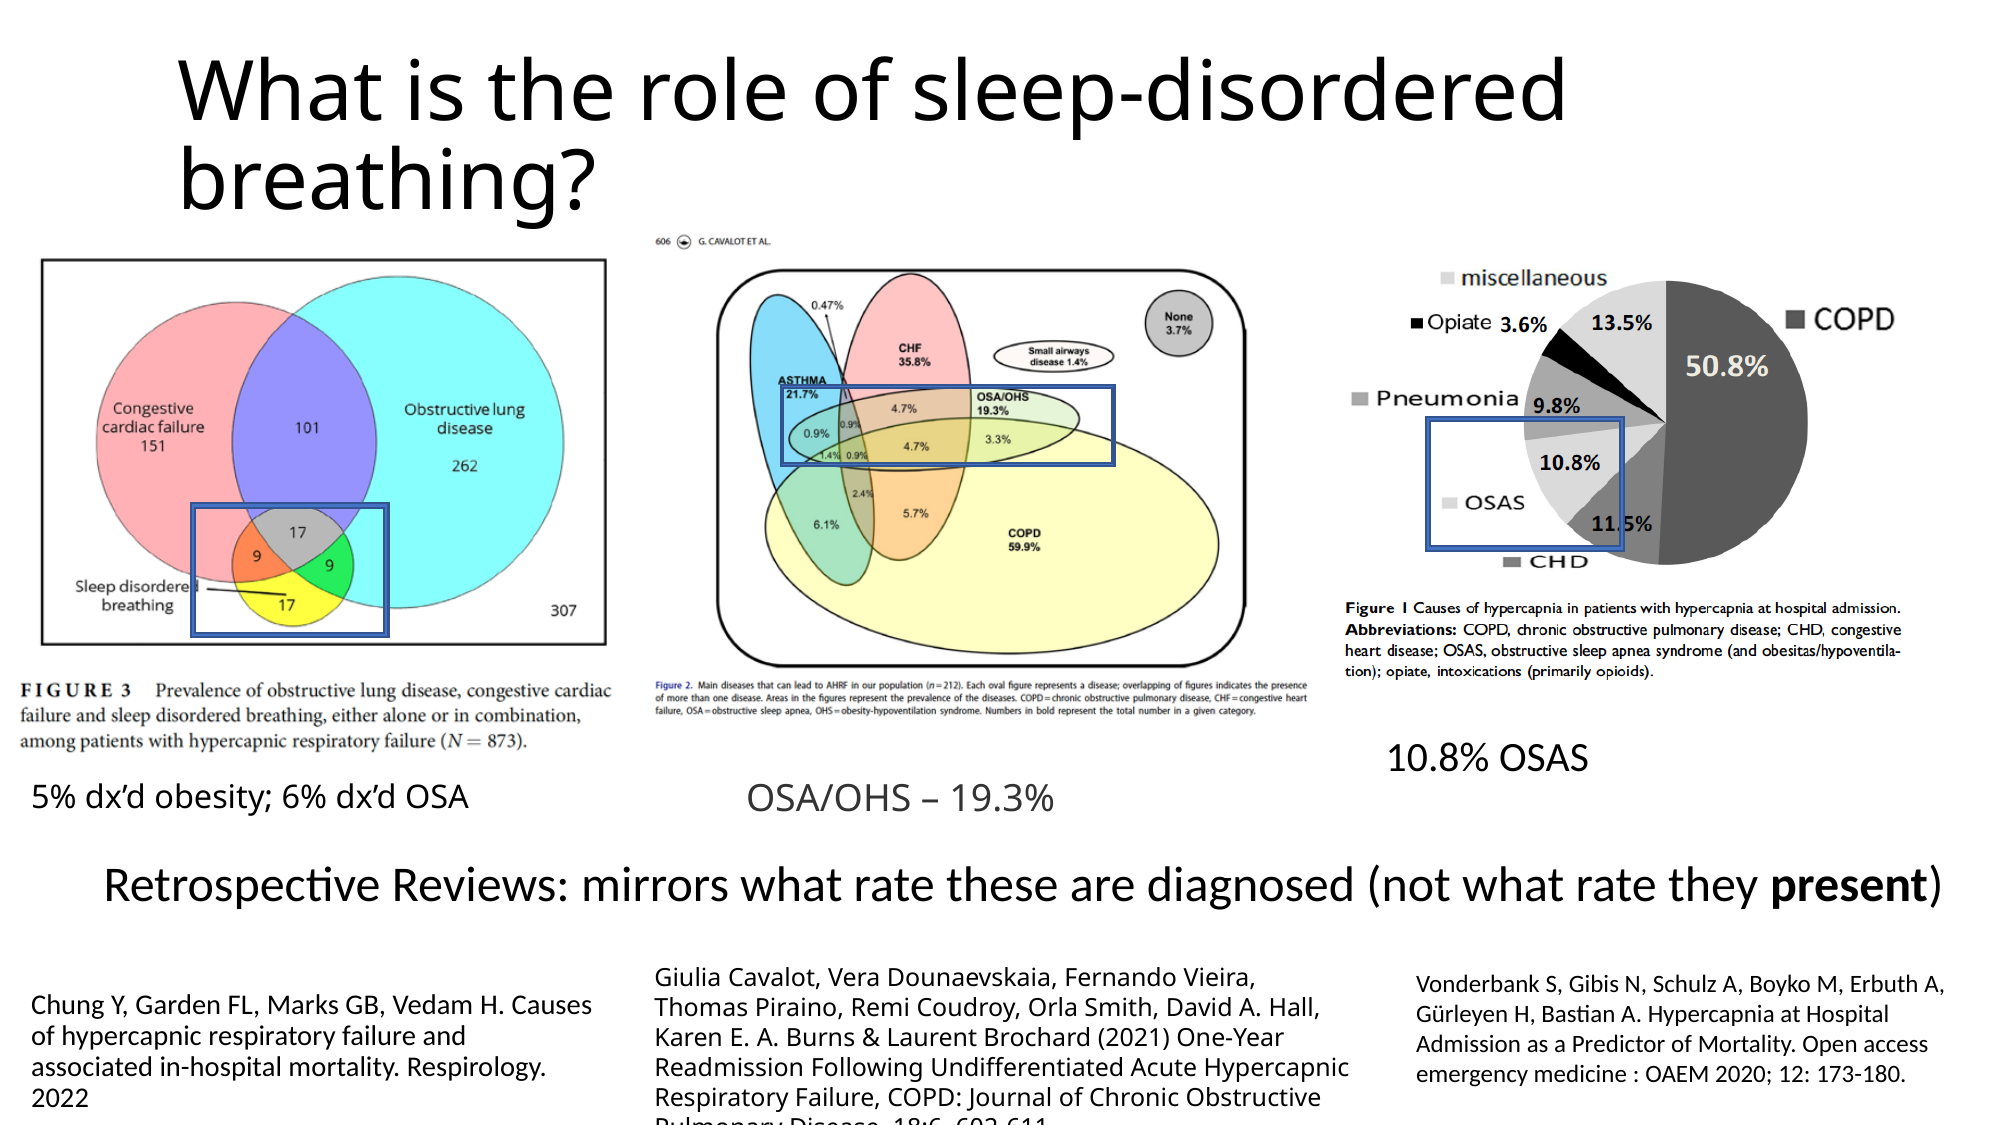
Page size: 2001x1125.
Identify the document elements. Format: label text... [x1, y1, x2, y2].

list 5% dx’d obesity; 6% dx’d OSA Chung Y, Garden FL, Marks GB, Vedam H. Causes of hypercapnic respiratory failure and associated in-hospital mortality. Respirology. 2022 [16, 773, 610, 1121]
text_box Retrospective Reviews: mirrors what rate these are diagnosed (not what rate they present) [88, 843, 2000, 919]
text_box What is the role of sleep-disordered breathing? [162, 29, 1888, 247]
text_box OSA/OHS – 19.3% [731, 766, 1371, 827]
text_box Giulia Cavalot, Vera Dounaevskaia, Fernando Vieira, Thomas Piraino, Remi Coudroy, Orla Smith, David A. Hall, Karen E. A. Burns & Laurent Brochard (2021) One-Year Readmission Following Undifferentiated Acute Hypercapnic Respiratory Failure, COPD: Journal of Chronic Obstructive Pulmonary Disease, 18:6, 602-611 [639, 954, 1371, 1125]
text_box Vonderbank S, Gibis N, Schulz A, Boyko M, Erbuth A, Gürleyen H, Bastian A. Hypercapnia at Hospital Admission as a Predictor of Mortality. Open access emergency medicine : OAEM 2020; 12: 173-180. [1401, 959, 2000, 1095]
text_box 10.8% OSAS [1370, 722, 1958, 788]
picture [0, 227, 1319, 766]
picture [1324, 240, 1924, 708]
